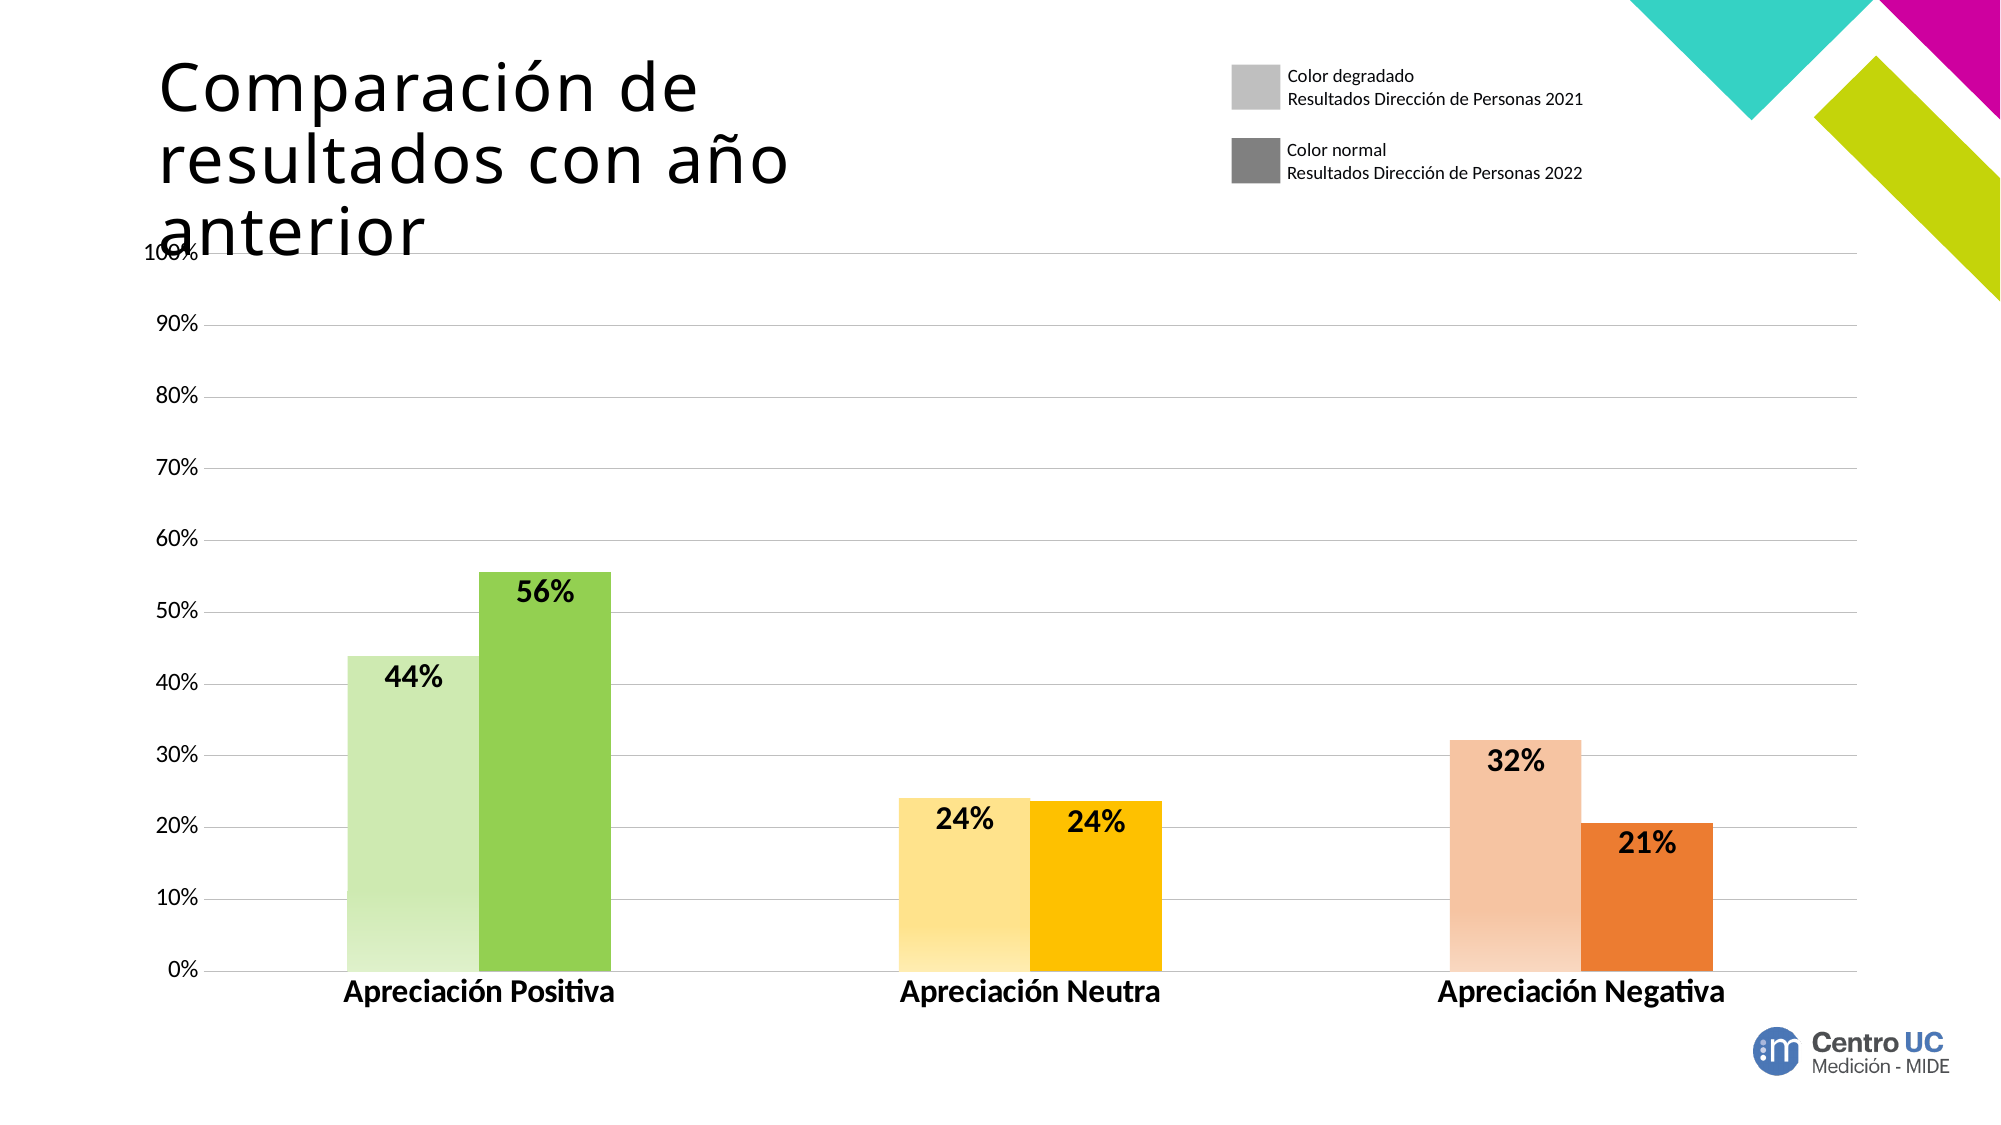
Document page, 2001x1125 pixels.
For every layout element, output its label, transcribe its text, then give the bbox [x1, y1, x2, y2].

picture [1753, 1025, 1951, 1077]
chart [107, 225, 1893, 1027]
text_box [1231, 137, 1272, 184]
text_box Color normal Resultados Dirección de Personas 2022 [1272, 130, 1847, 191]
text_box [1231, 64, 1273, 111]
title Comparación de resultados con año anterior [158, 54, 1047, 225]
text_box Color degradado Resultados Dirección de Personas 2021 [1273, 56, 1748, 117]
